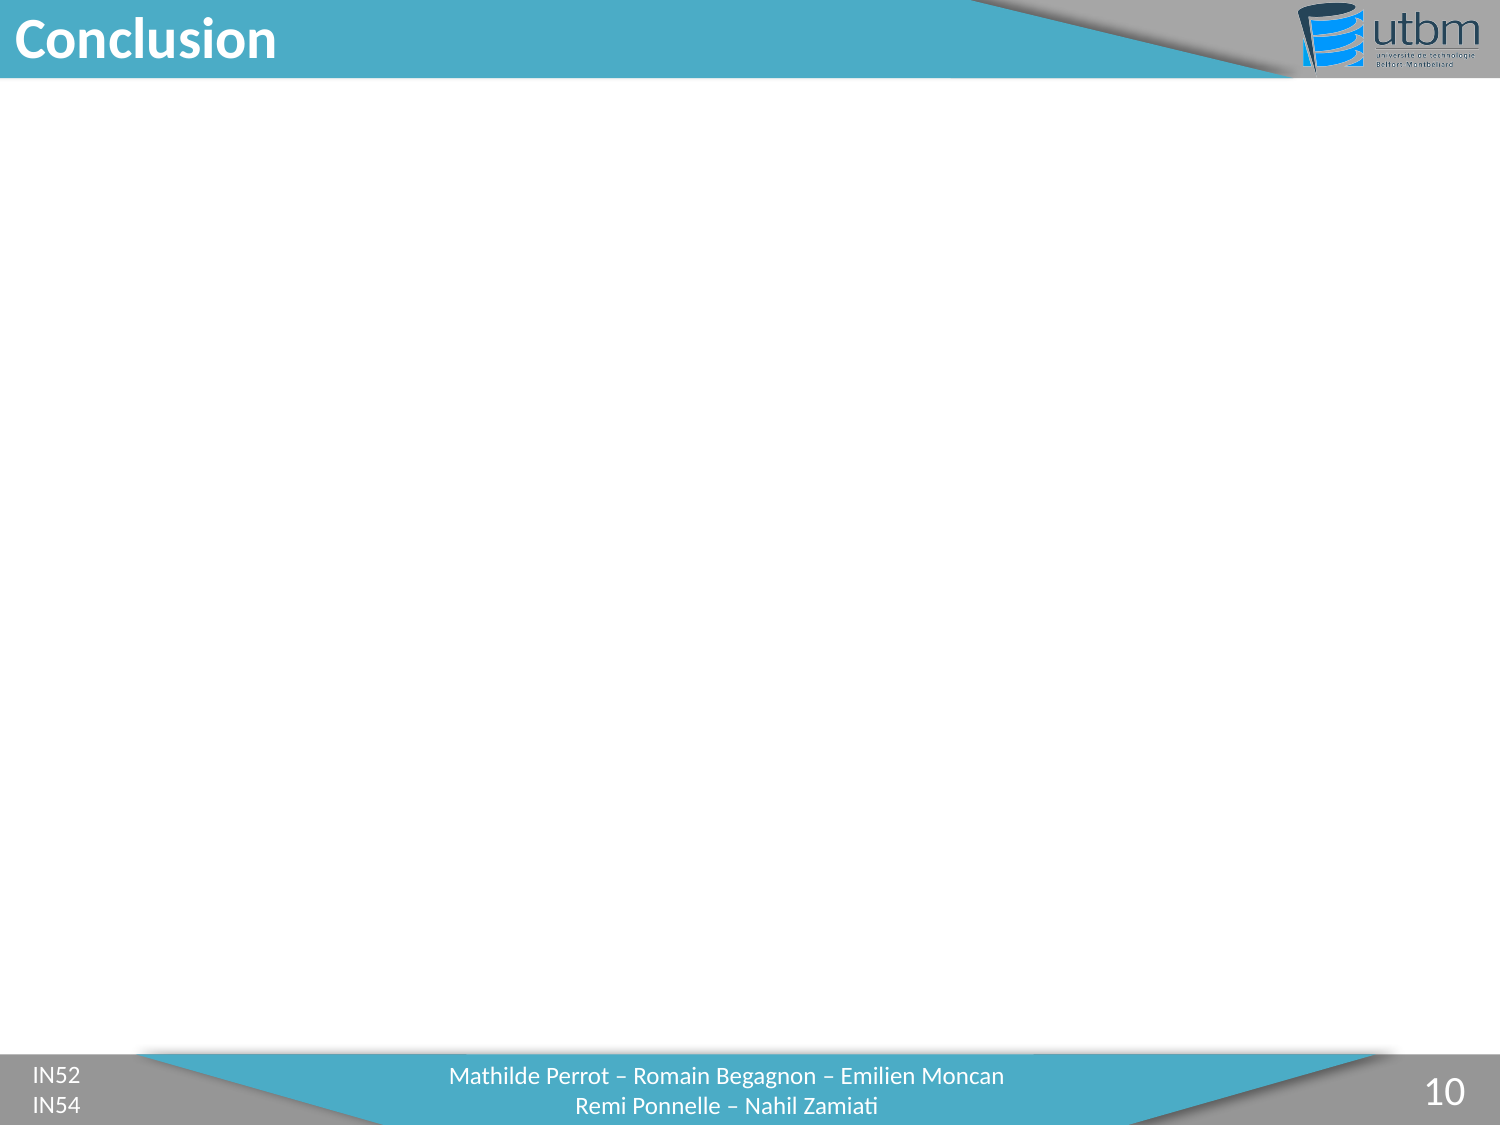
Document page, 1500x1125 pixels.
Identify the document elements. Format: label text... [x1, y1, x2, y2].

title Conclusion [0, 0, 1170, 71]
footer Mathilde Perrot – Romain Begagnon – Emilien Moncan Remi Ponnelle – Nahil Zamiati [290, 1059, 1165, 1120]
slide_number IN52 IN54 [17, 1074, 290, 1125]
picture [1291, 0, 1484, 79]
slide_number 10 [1130, 1058, 1481, 1119]
